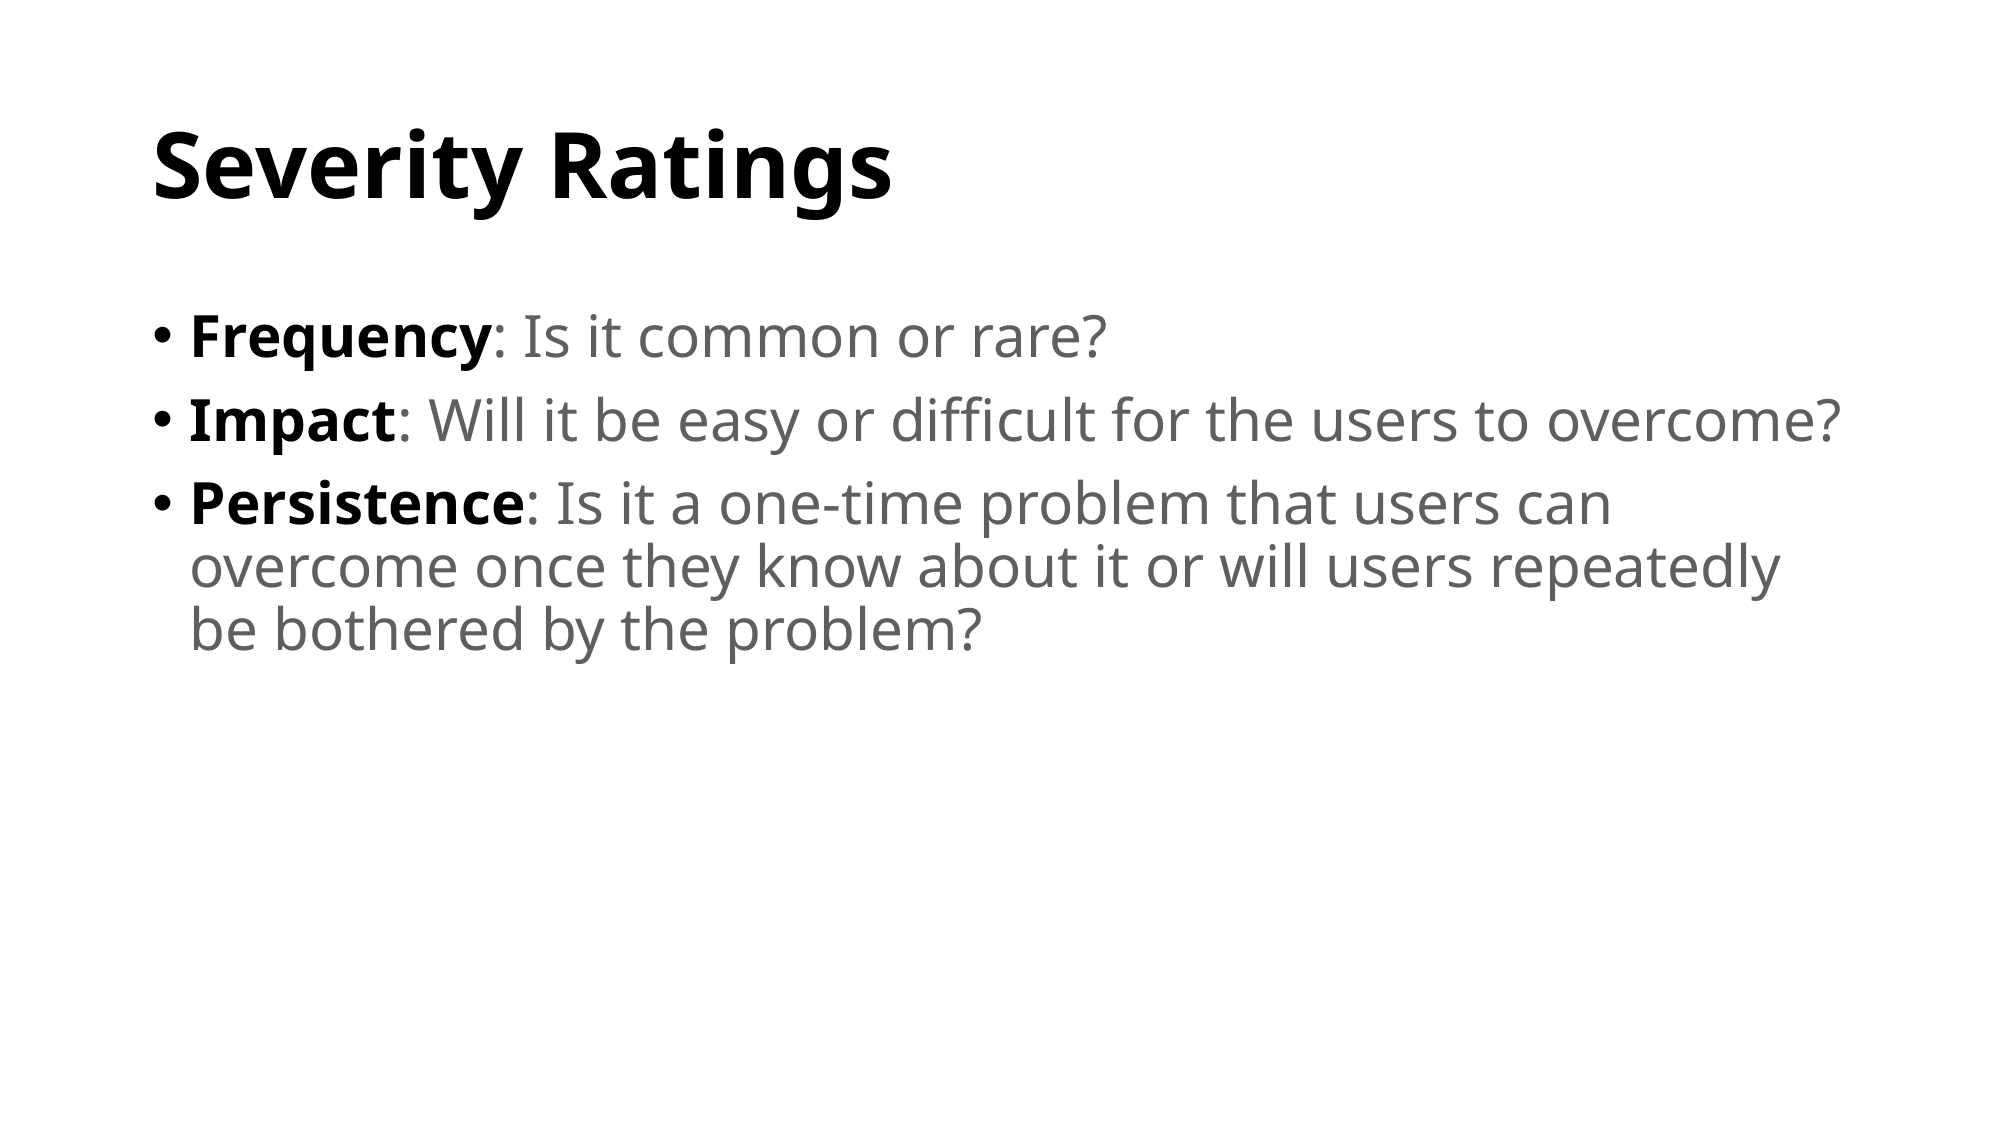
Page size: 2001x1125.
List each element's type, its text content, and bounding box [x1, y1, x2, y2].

list Frequency: Is it common or rare? Impact: Will it be easy or difficult for the users to overcome? Persistence: Is it a one-time problem that users can overcome once they know about it or will users repeatedly be bothered by the problem? [137, 299, 1863, 1014]
title Severity Ratings [137, 59, 1863, 278]
